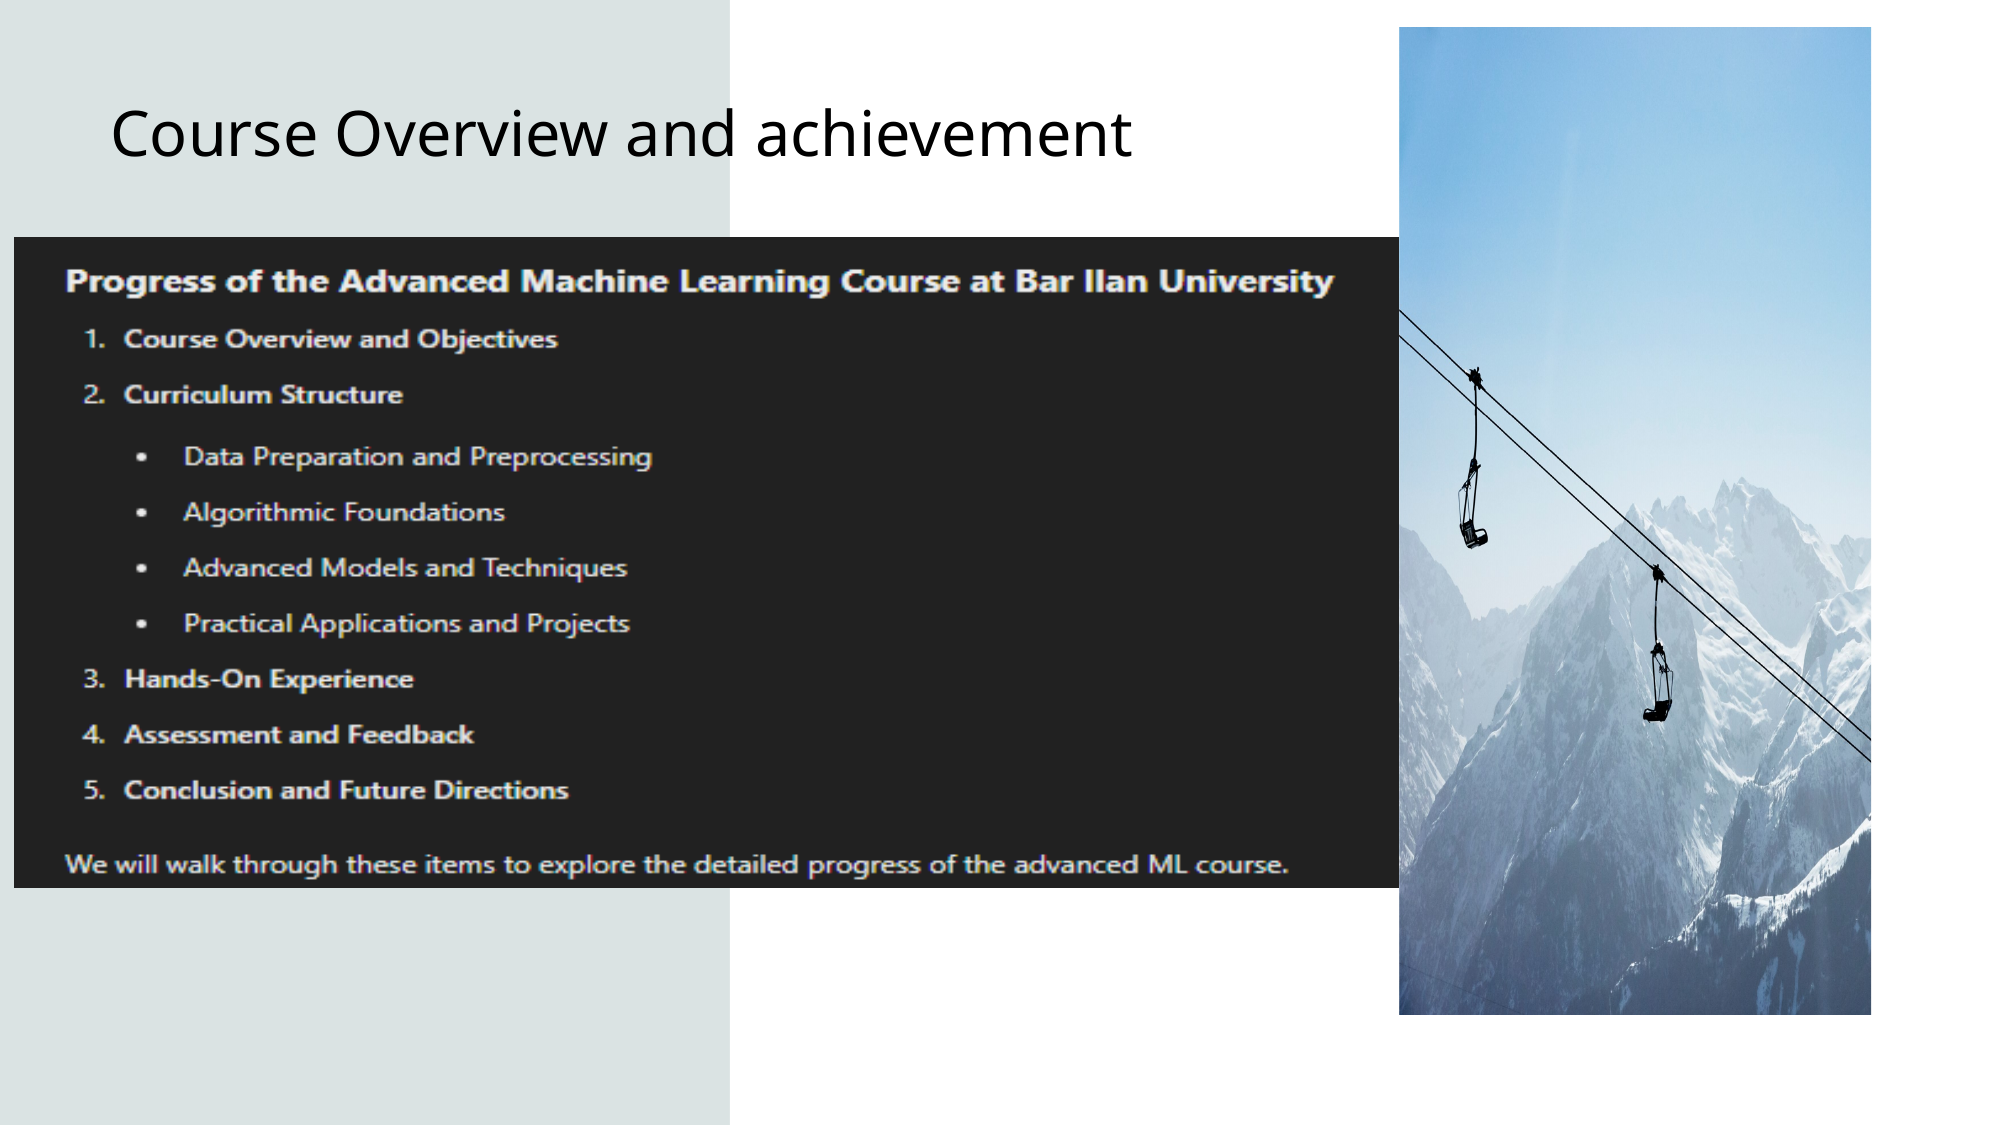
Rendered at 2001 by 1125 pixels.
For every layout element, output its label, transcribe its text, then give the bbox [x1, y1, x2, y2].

title Course Overview and achievement [86, 70, 1175, 177]
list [14, 237, 1398, 888]
picture [1398, 27, 1872, 1015]
